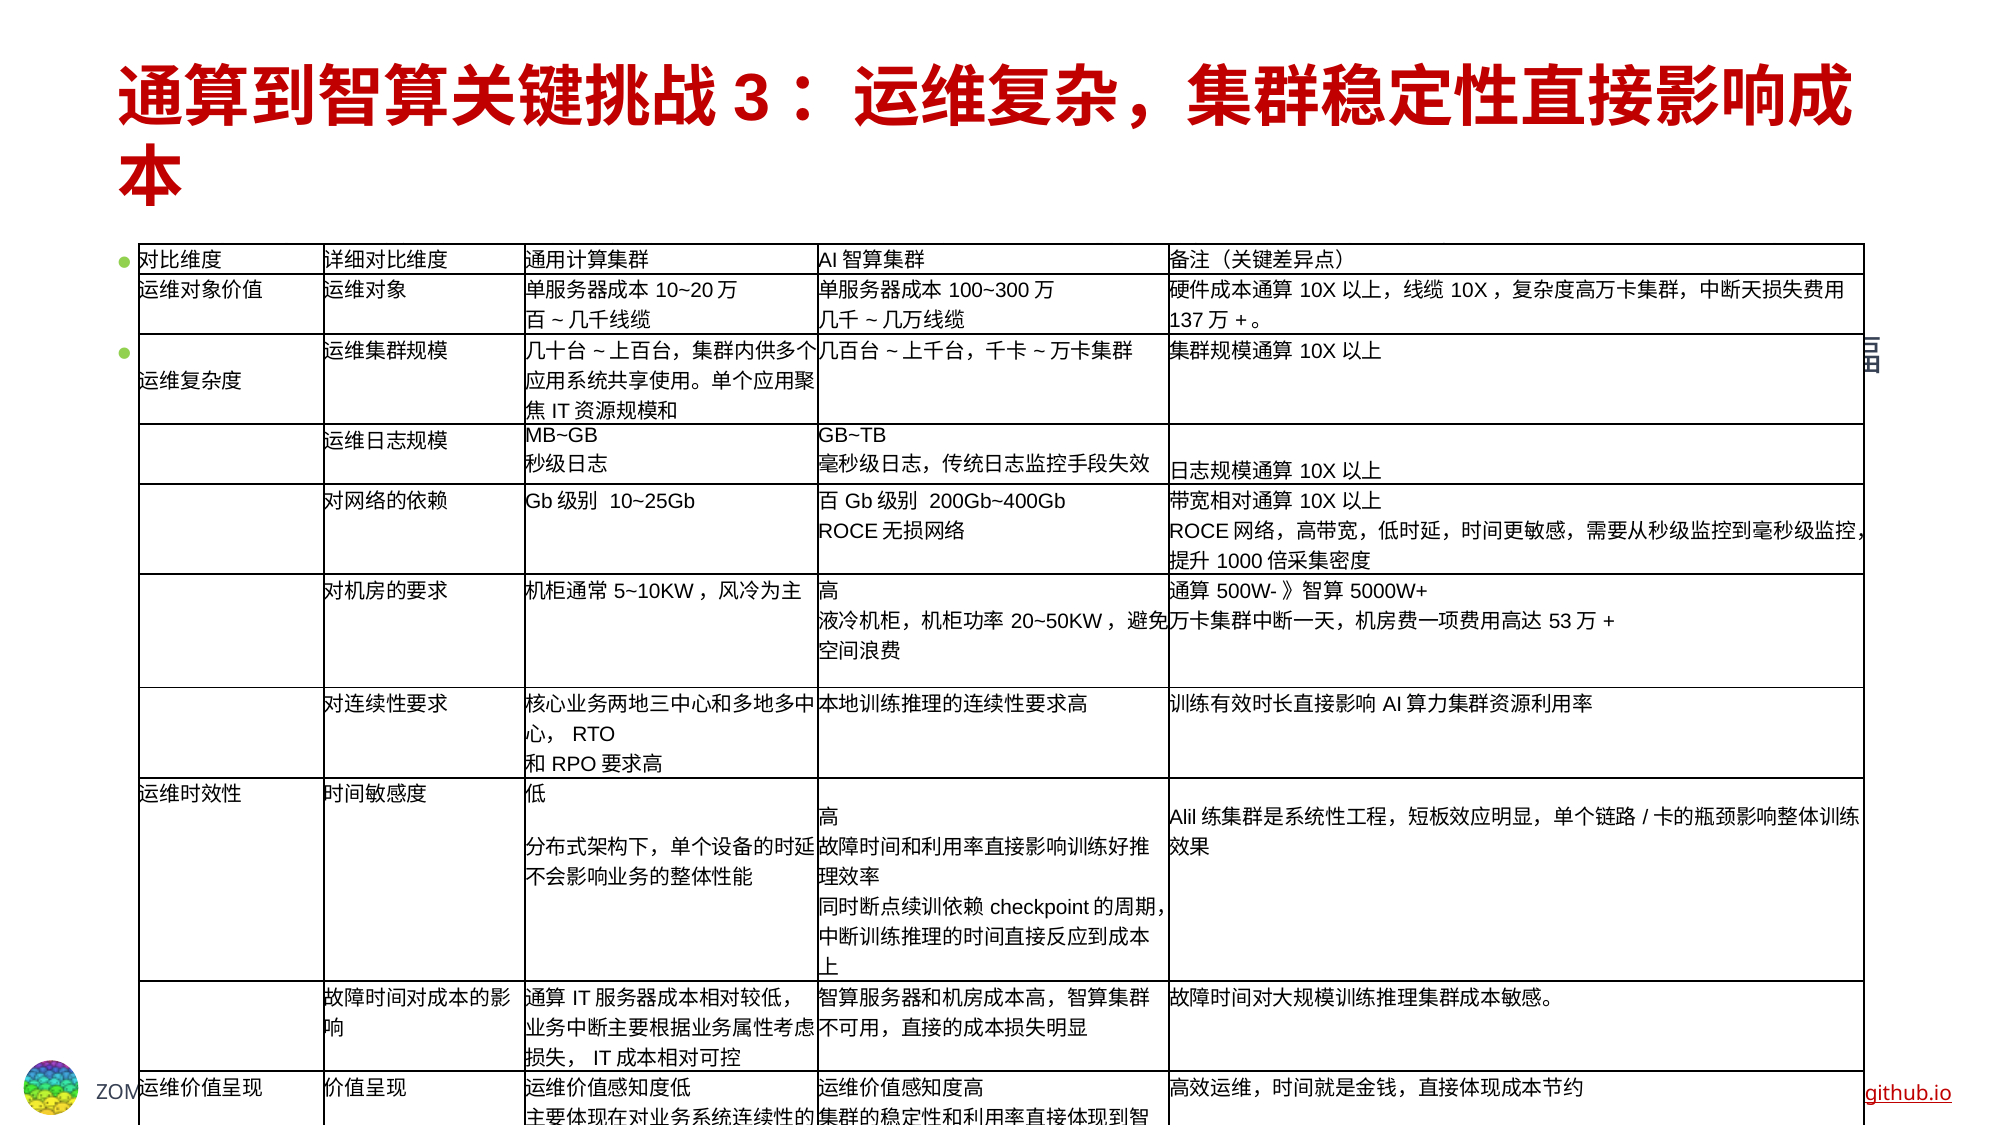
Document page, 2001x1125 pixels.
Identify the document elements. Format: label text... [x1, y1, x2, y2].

table_cell [140, 425, 323, 483]
table_cell 几十台~上百台，集群内供多个应用系统共享使用。单个应用聚焦IT资源规模和 [526, 335, 817, 423]
table_cell 训练有效时长直接影响AI算力集群资源利用率 [1170, 688, 1863, 777]
table_cell 智算服务器和机房成本高，智算集群不可用，直接的成本损失明显 [819, 982, 1168, 1070]
table_cell 通算500W-》智算5000W+ 万卡集群中断一天，机房费一项费用高达53万+ [1170, 575, 1863, 687]
table_cell 本地训练推理的连续性要求高 [819, 688, 1168, 777]
table_cell GB~TB 毫秒级日志，传统日志监控手段失效 [819, 425, 1168, 483]
table_cell 运维集群规模 [325, 335, 524, 423]
table_cell [140, 688, 323, 777]
table_cell 运维价值呈现 [140, 1072, 323, 1125]
table_cell 百Gb级别 200Gb~400Gb ROCE无损网络 [819, 485, 1168, 573]
table_header AI智算集群 [819, 245, 1168, 273]
table_header 详细对比维度 [325, 245, 524, 273]
table_cell 对网络的依赖 [325, 485, 524, 573]
table_cell 时间敏感度 [325, 779, 524, 980]
table_cell 运维对象价值 [140, 275, 323, 333]
table_cell 低 分布式架构下，单个设备的时延不会影响业务的整体性能 [526, 779, 817, 980]
table_cell 高 液冷机柜，机柜功率20~50KW，避免空间浪费 [819, 575, 1168, 687]
table_cell 故障时间对大规模训练推理集群成本敏感。 [1170, 982, 1863, 1070]
table_cell 运维对象 [325, 275, 524, 333]
table_cell 单服务器成本100~300万 几千~几万线缆 [819, 275, 1168, 333]
table_cell 带宽相对通算10X以上 ROCE网络，高带宽，低时延，时间更敏感，需要从秒级监控到毫秒级监控，提升1000倍采集密度 [1170, 485, 1863, 573]
table_cell 通算IT服务器成本相对较低，业务中断主要根据业务属性考虑损失，IT成本相对可控 [526, 982, 817, 1070]
table_cell 高效运维，时间就是金钱，直接体现成本节约 [1170, 1072, 1863, 1125]
table_cell 价值呈现 [325, 1072, 524, 1125]
table_cell 几百台~上千台，千卡~万卡集群 [819, 335, 1168, 423]
picture [23, 1060, 79, 1115]
table_header 备注（关键差异点） [1170, 245, 1863, 273]
list 1. 相对于通算集群，智算集群建设成本更高，大规模训练推理下故障率更高，运维更复杂。 2. 保持集群的稳定性，提升有效训练推理时长，提升资源利用率，提升线性加速比，可以大幅降低成本。 [102, 204, 1901, 1043]
table_cell 单服务器成本10~20万 百~几千线缆 [526, 275, 817, 333]
table_header 对比维度 [140, 245, 323, 273]
table_cell 硬件成本通算10X以上，线缆10X，复杂度高万卡集群，中断天损失费用137万+。 [1170, 275, 1863, 333]
title 通算到智算关键挑战3：运维复杂，集群稳定性直接影响成本 [102, 85, 1901, 183]
table_cell Alil练集群是系统性工程，短板效应明显，单个链路/卡的瓶颈影响整体训练效果 [1170, 779, 1863, 980]
table_cell [140, 982, 323, 1070]
table_cell [140, 575, 323, 687]
table_cell 故障时间对成本的影响 [325, 982, 524, 1070]
table_cell 核心业务两地三中心和多地多中心，RTO 和RPO要求高 [526, 688, 817, 777]
table_cell MB~GB 秒级日志 [526, 425, 817, 483]
table_header 通用计算集群 [526, 245, 817, 273]
table_cell 运维复杂度 [140, 335, 323, 423]
table_cell 对连续性要求 [325, 688, 524, 777]
table_cell 对机房的要求 [325, 575, 524, 687]
table_cell 运维日志规模 [325, 425, 524, 483]
table_cell 运维价值感知度低 主要体现在对业务系统连续性的支撑 [526, 1072, 817, 1125]
table_cell 集群规模通算10X以上 [1170, 335, 1863, 423]
table_cell 机柜通常5~10KW，风冷为主 [526, 575, 817, 687]
table_cell 日志规模通算10X以上 [1170, 425, 1863, 483]
table_cell 运维价值感知度高 集群的稳定性和利用率直接体现到智算集群的投资成本 [819, 1072, 1168, 1125]
table_cell 运维时效性 [140, 779, 323, 980]
table_cell [140, 485, 323, 573]
table_cell 高 故障时间和利用率直接影响训练好推理效率 同时断点续训依赖checkpoint的周期，中断训练推理的时间直接反应到成本上 [819, 779, 1168, 980]
table_cell Gb级别 10~25Gb [526, 485, 817, 573]
